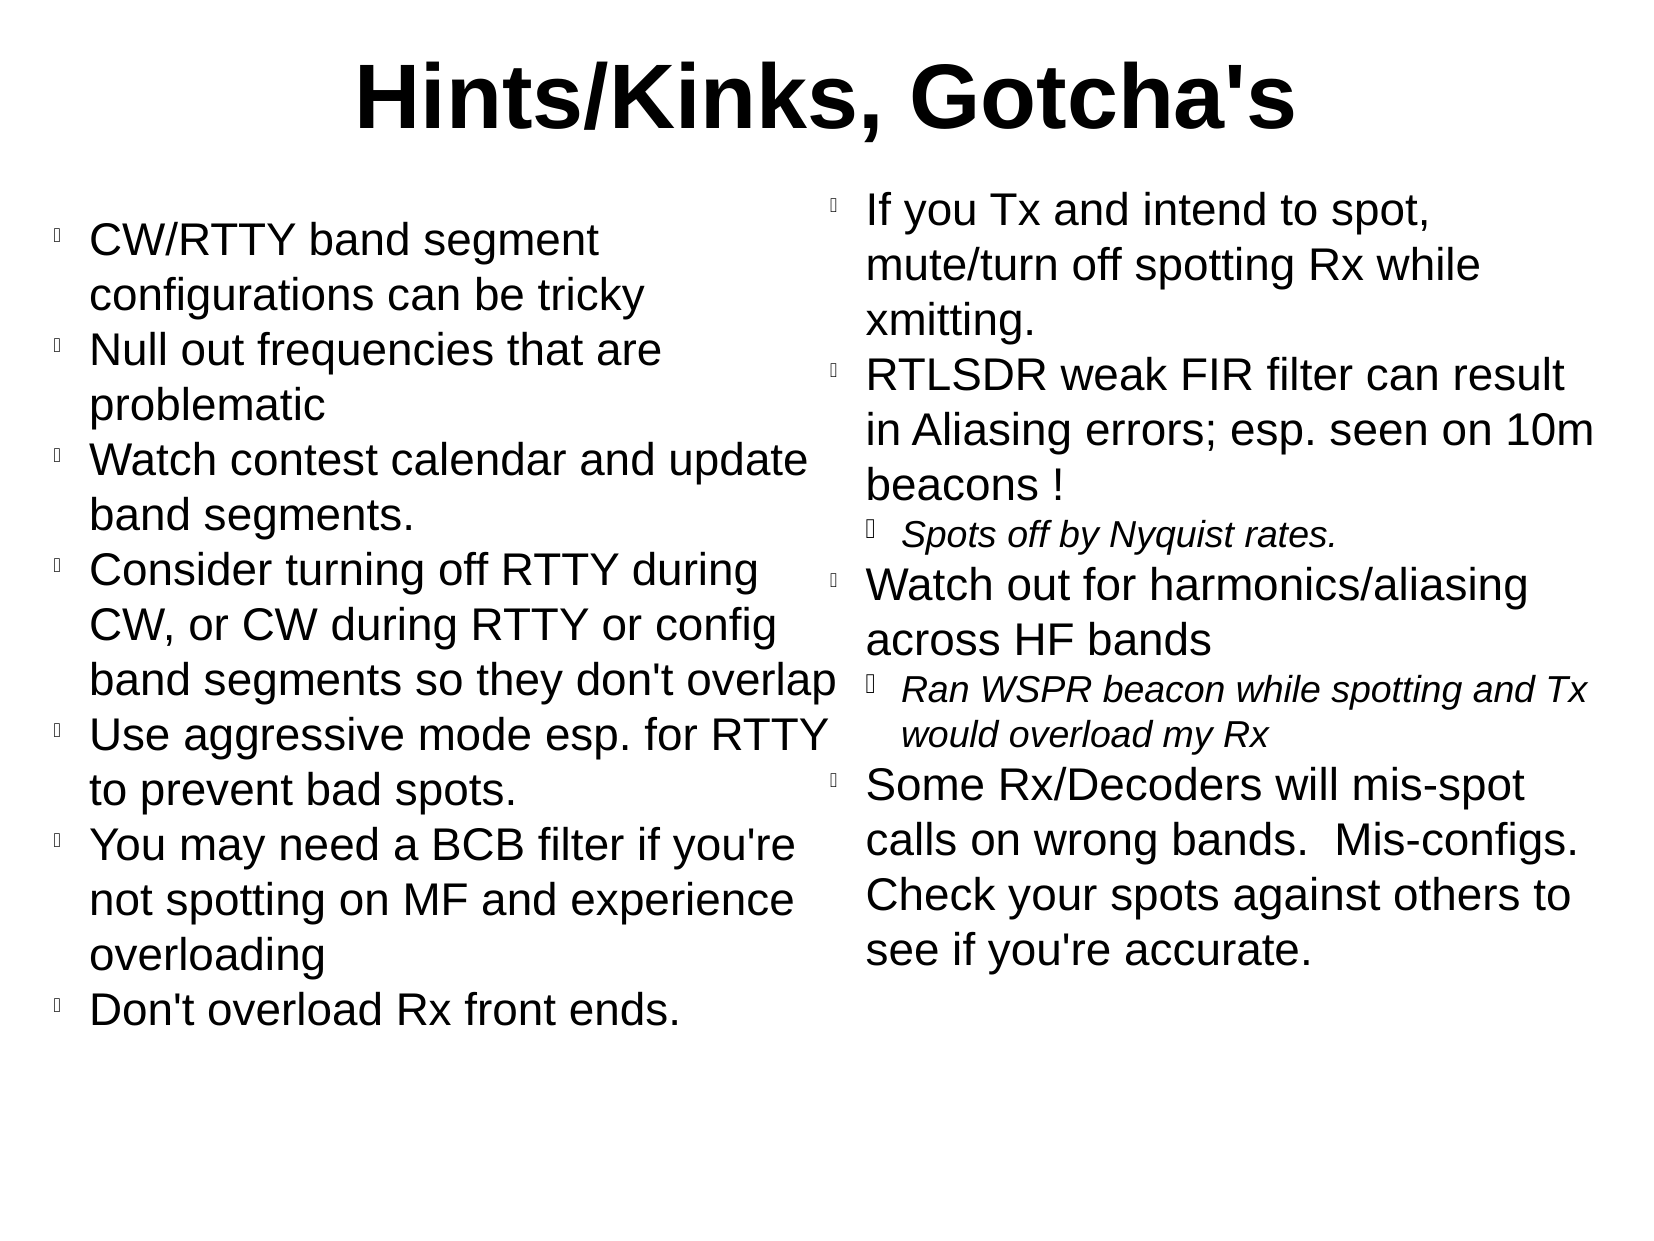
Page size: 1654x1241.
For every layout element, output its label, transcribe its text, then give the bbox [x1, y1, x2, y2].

text_box CW/RTTY band segment configurations can be tricky Null out frequencies that are problematic Watch contest calendar and update band segments. Consider turning off RTTY during CW, or CW during RTTY or config band segments so they don't overlap Use aggressive mode esp. for RTTY to prevent bad spots. You may need a BCB filter if you're not spotting on MF and experience overloading Don't overload Rx front ends. [53, 210, 840, 1170]
text_box Hints/Kinks, Gotcha's [82, 40, 1571, 144]
text_box If you Tx and intend to spot, mute/turn off spotting Rx while xmitting. RTLSDR weak FIR filter can result in Aliasing errors; esp. seen on 10m beacons ! Spots off by Nyquist rates. Watch out for harmonics/aliasing across HF bands Ran WSPR beacon while spotting and Tx would overload my Rx Some Rx/Decoders will mis-spot calls on wrong bands. Mis-configs. Check your spots against others to see if you're accurate. [830, 179, 1605, 1125]
